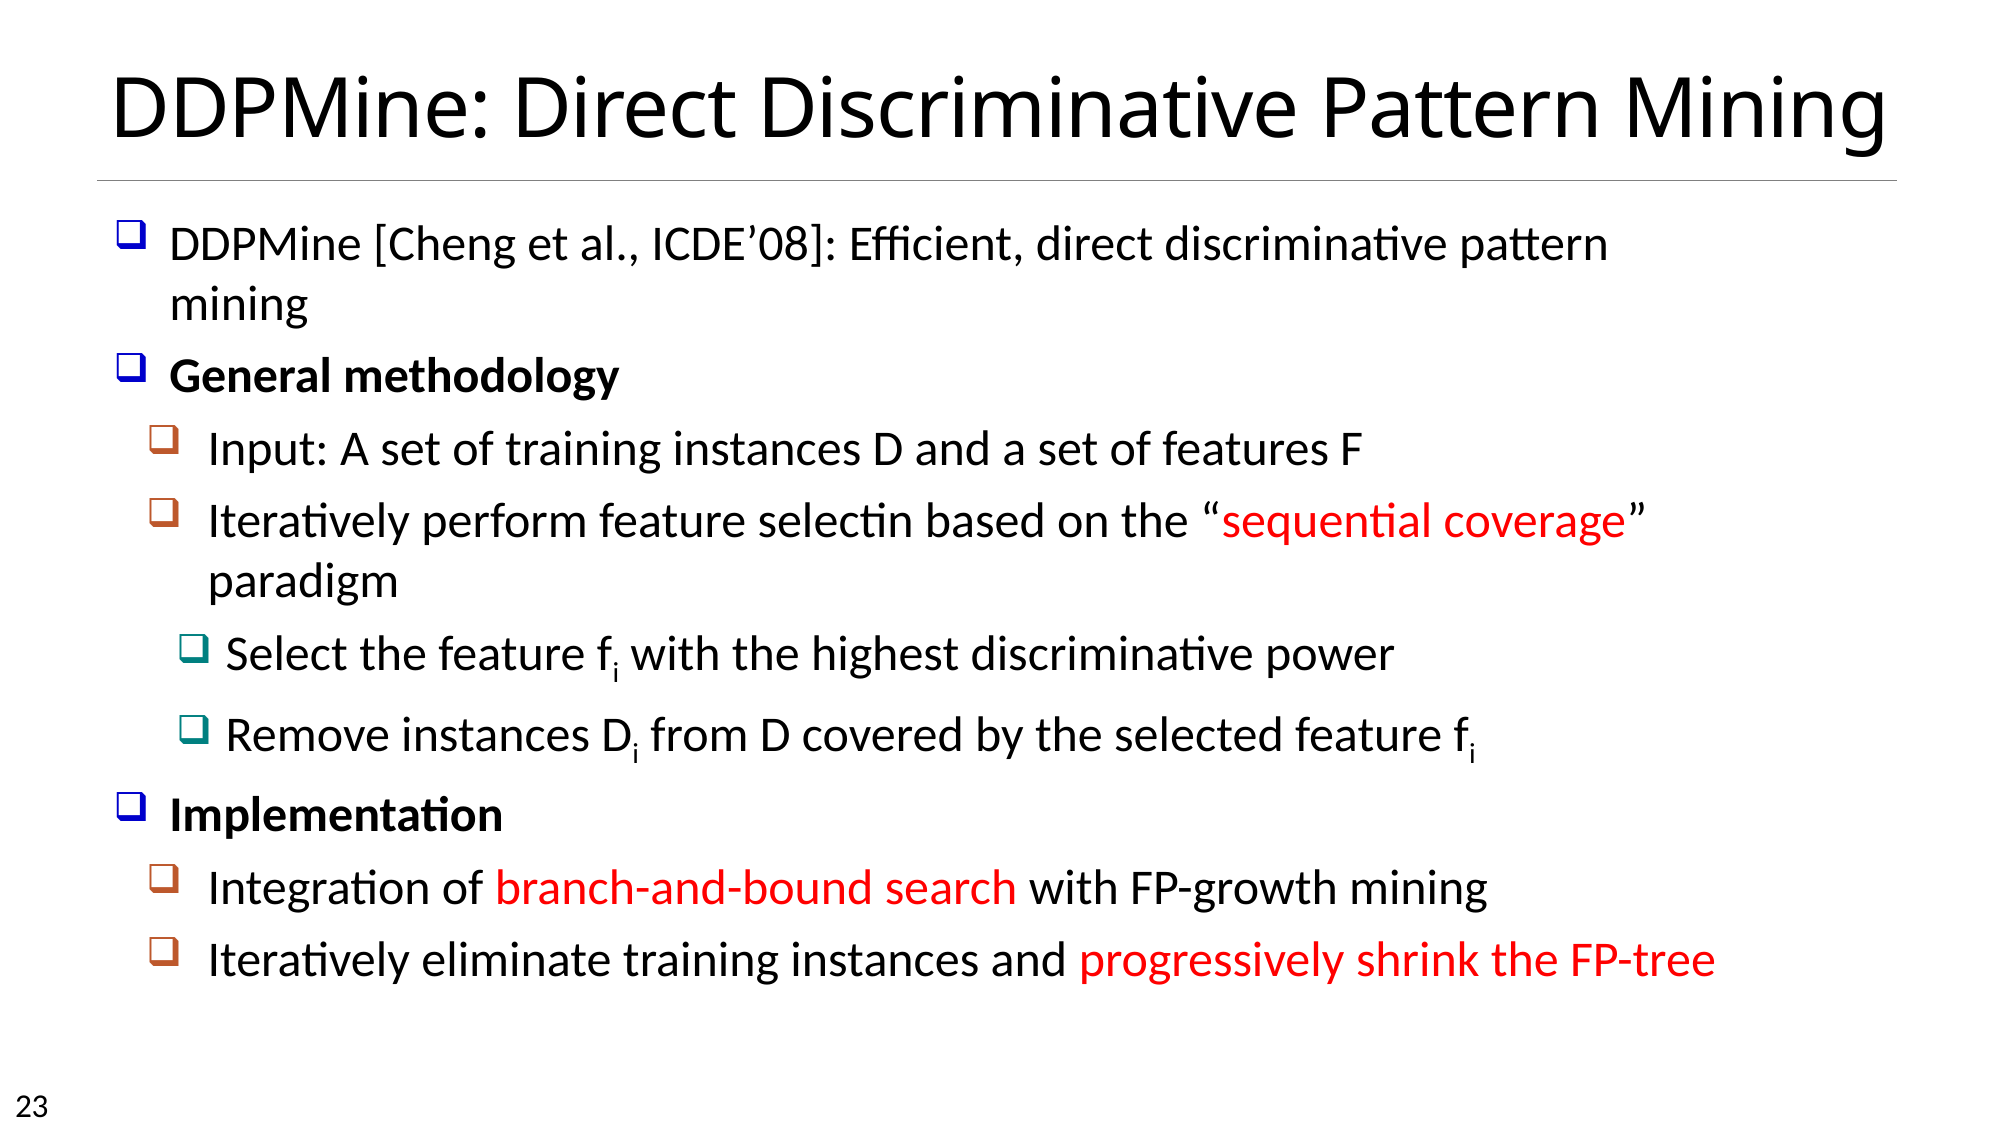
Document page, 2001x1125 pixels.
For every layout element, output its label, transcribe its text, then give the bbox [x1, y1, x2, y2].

title DDPMine: Direct Discriminative Pattern Mining [0, 37, 2000, 163]
list DDPMine [Cheng et al., ICDE’08]: Efficient, direct discriminative pattern mining General methodology Input: A set of training instances D and a set of features F Iteratively perform feature selectin based on the “sequential coverage” paradigm Select the feature fi with the highest discriminative power Remove instances Di from D covered by the selected feature fi Implementation Integration of branch-and-bound search with FP-growth mining Iteratively eliminate training instances and progressively shrink the FP-tree [98, 202, 1771, 1067]
